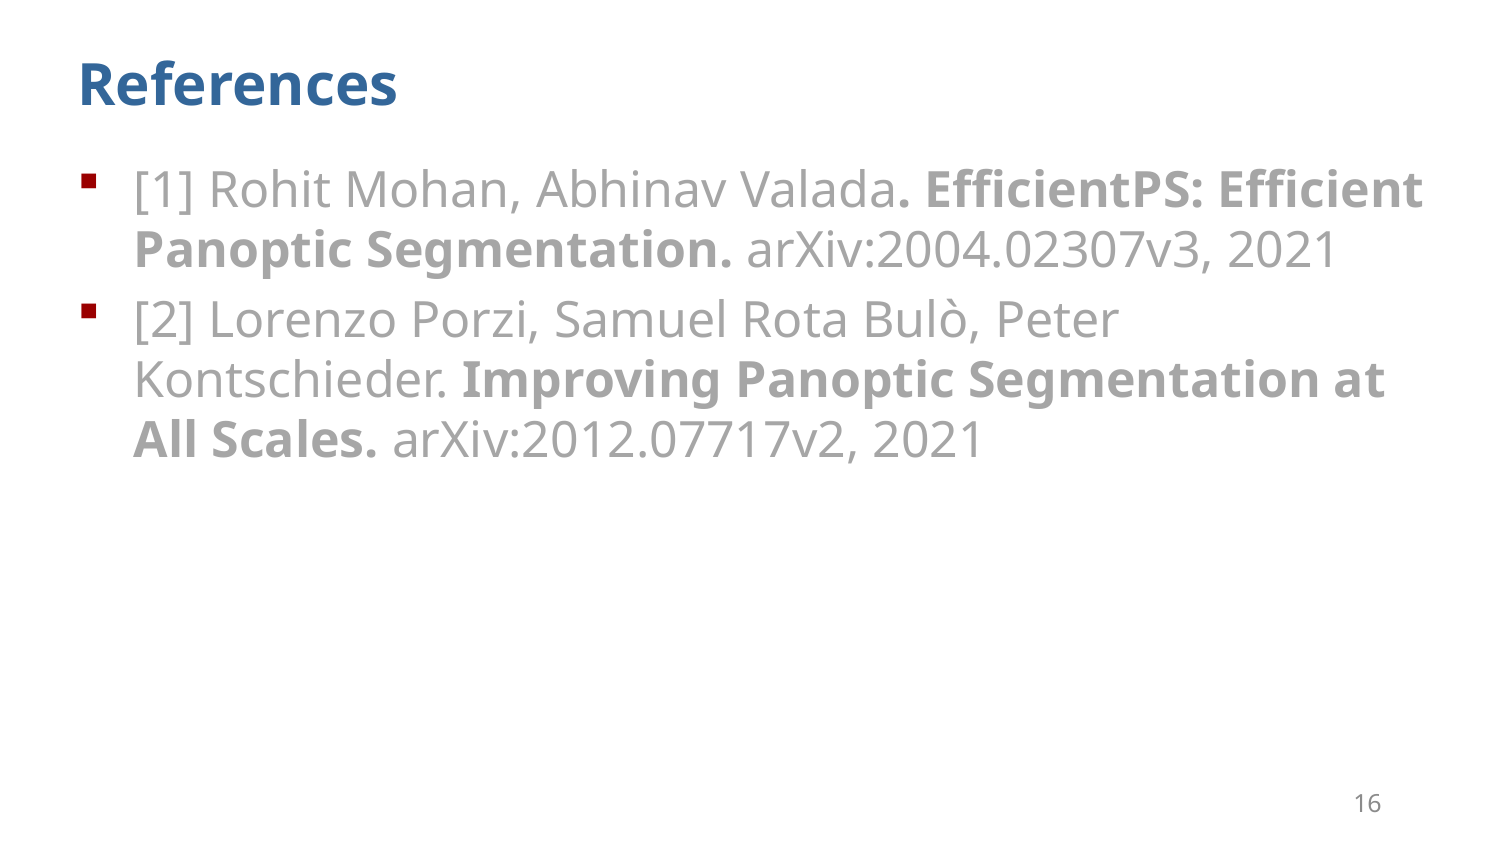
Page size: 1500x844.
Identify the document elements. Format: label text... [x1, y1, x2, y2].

slide_number 16 [1059, 782, 1397, 828]
title References [62, 39, 1465, 126]
list [1] Rohit Mohan, Abhinav Valada. EfficientPS: Efficient Panoptic Segmentation. arXiv:2004.02307v3, 2021 [2] Lorenzo Porzi, Samuel Rota Bulò, Peter Kontschieder. Improving Panoptic Segmentation at All Scales. arXiv:2012.07717v2, 2021 [62, 150, 1463, 797]
